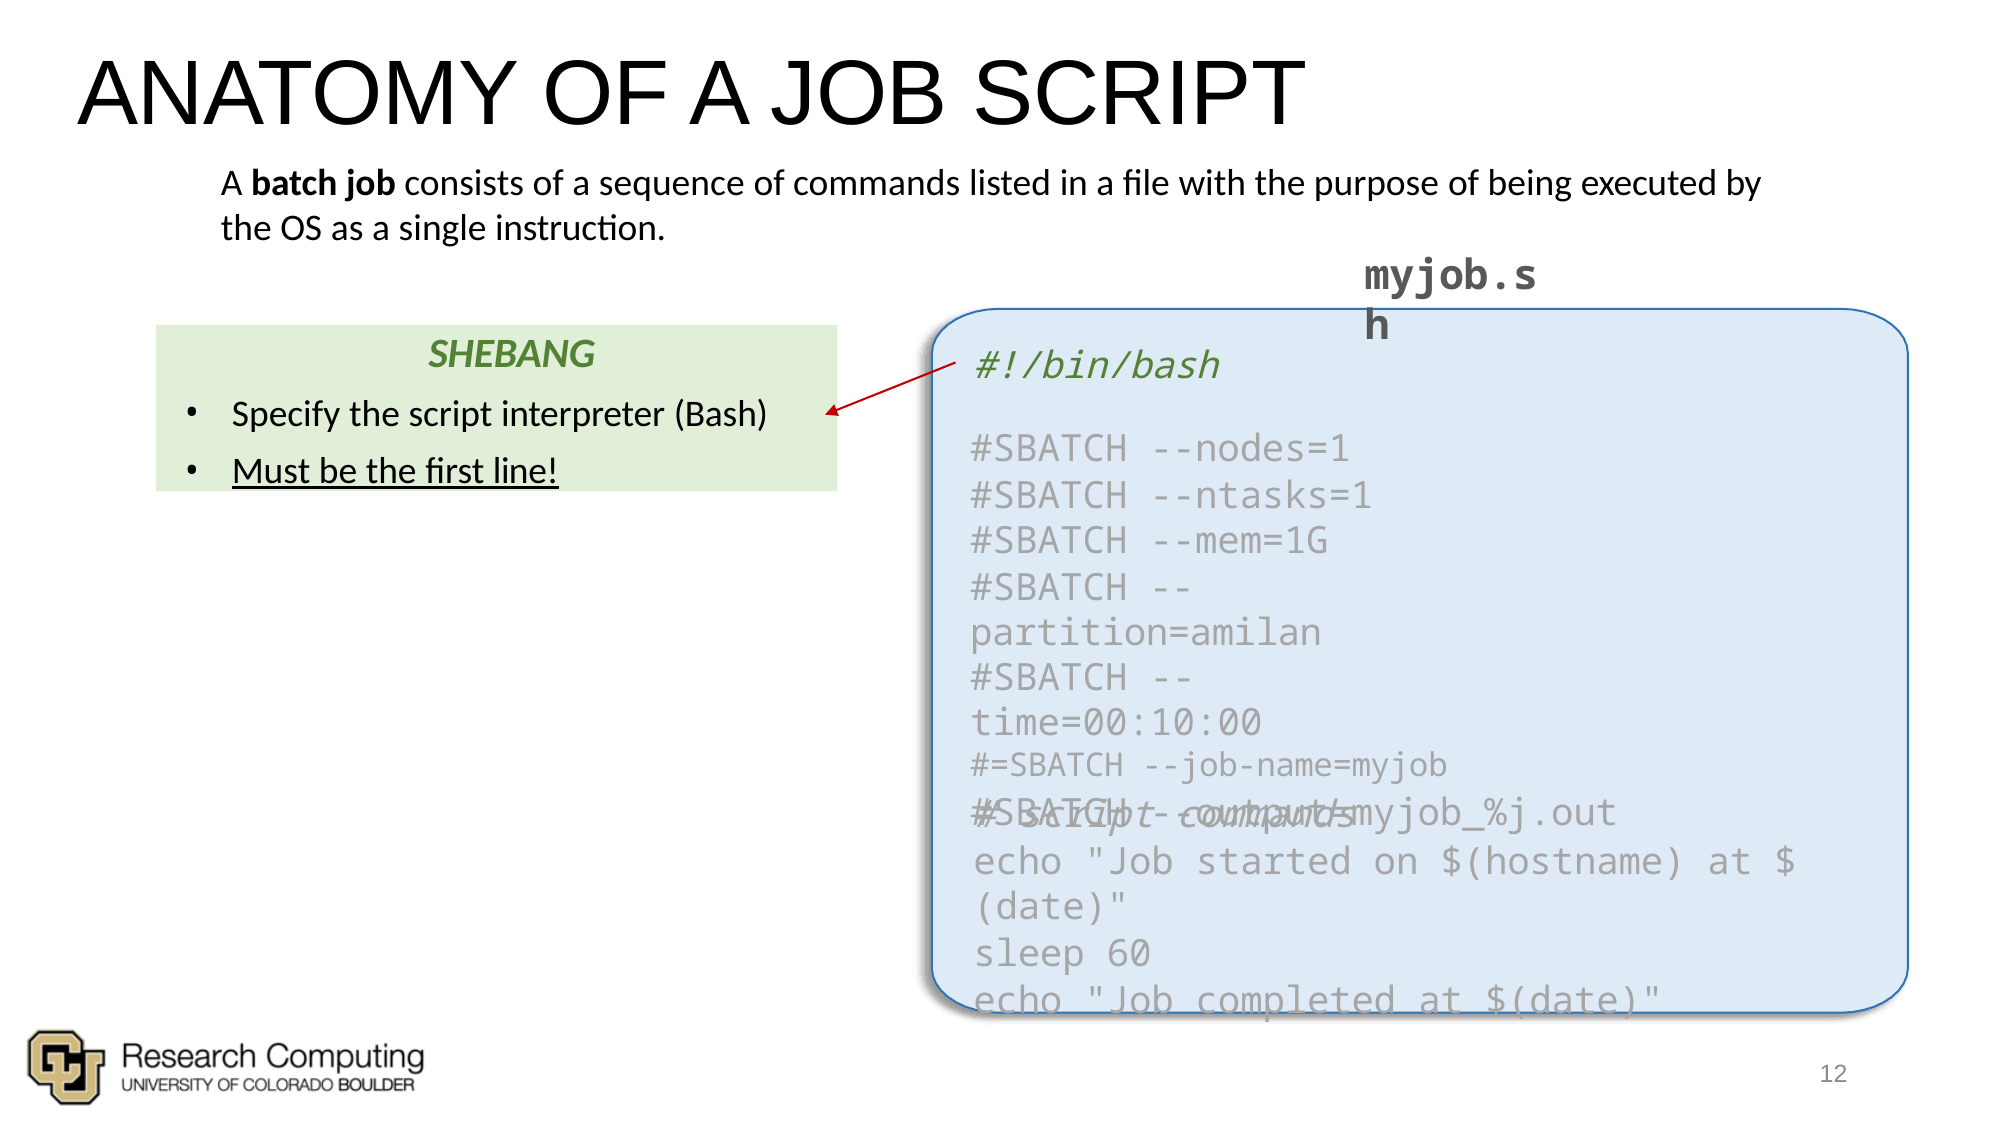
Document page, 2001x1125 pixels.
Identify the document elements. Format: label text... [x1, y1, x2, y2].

slide_number 12 [1412, 1042, 1863, 1103]
text_box A batch job consists of a sequence of commands listed in a file with the purpose of being executed by the OS as a single instruction. [218, 155, 1938, 248]
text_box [824, 362, 956, 415]
text_box myjob.sh [1362, 245, 1558, 305]
title Anatomy of a job script [75, 0, 1800, 182]
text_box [912, 305, 1913, 1026]
text_box Shebang Specify the script interpreter (Bash) Must be the first line! [155, 324, 838, 492]
picture [0, 1024, 775, 1121]
